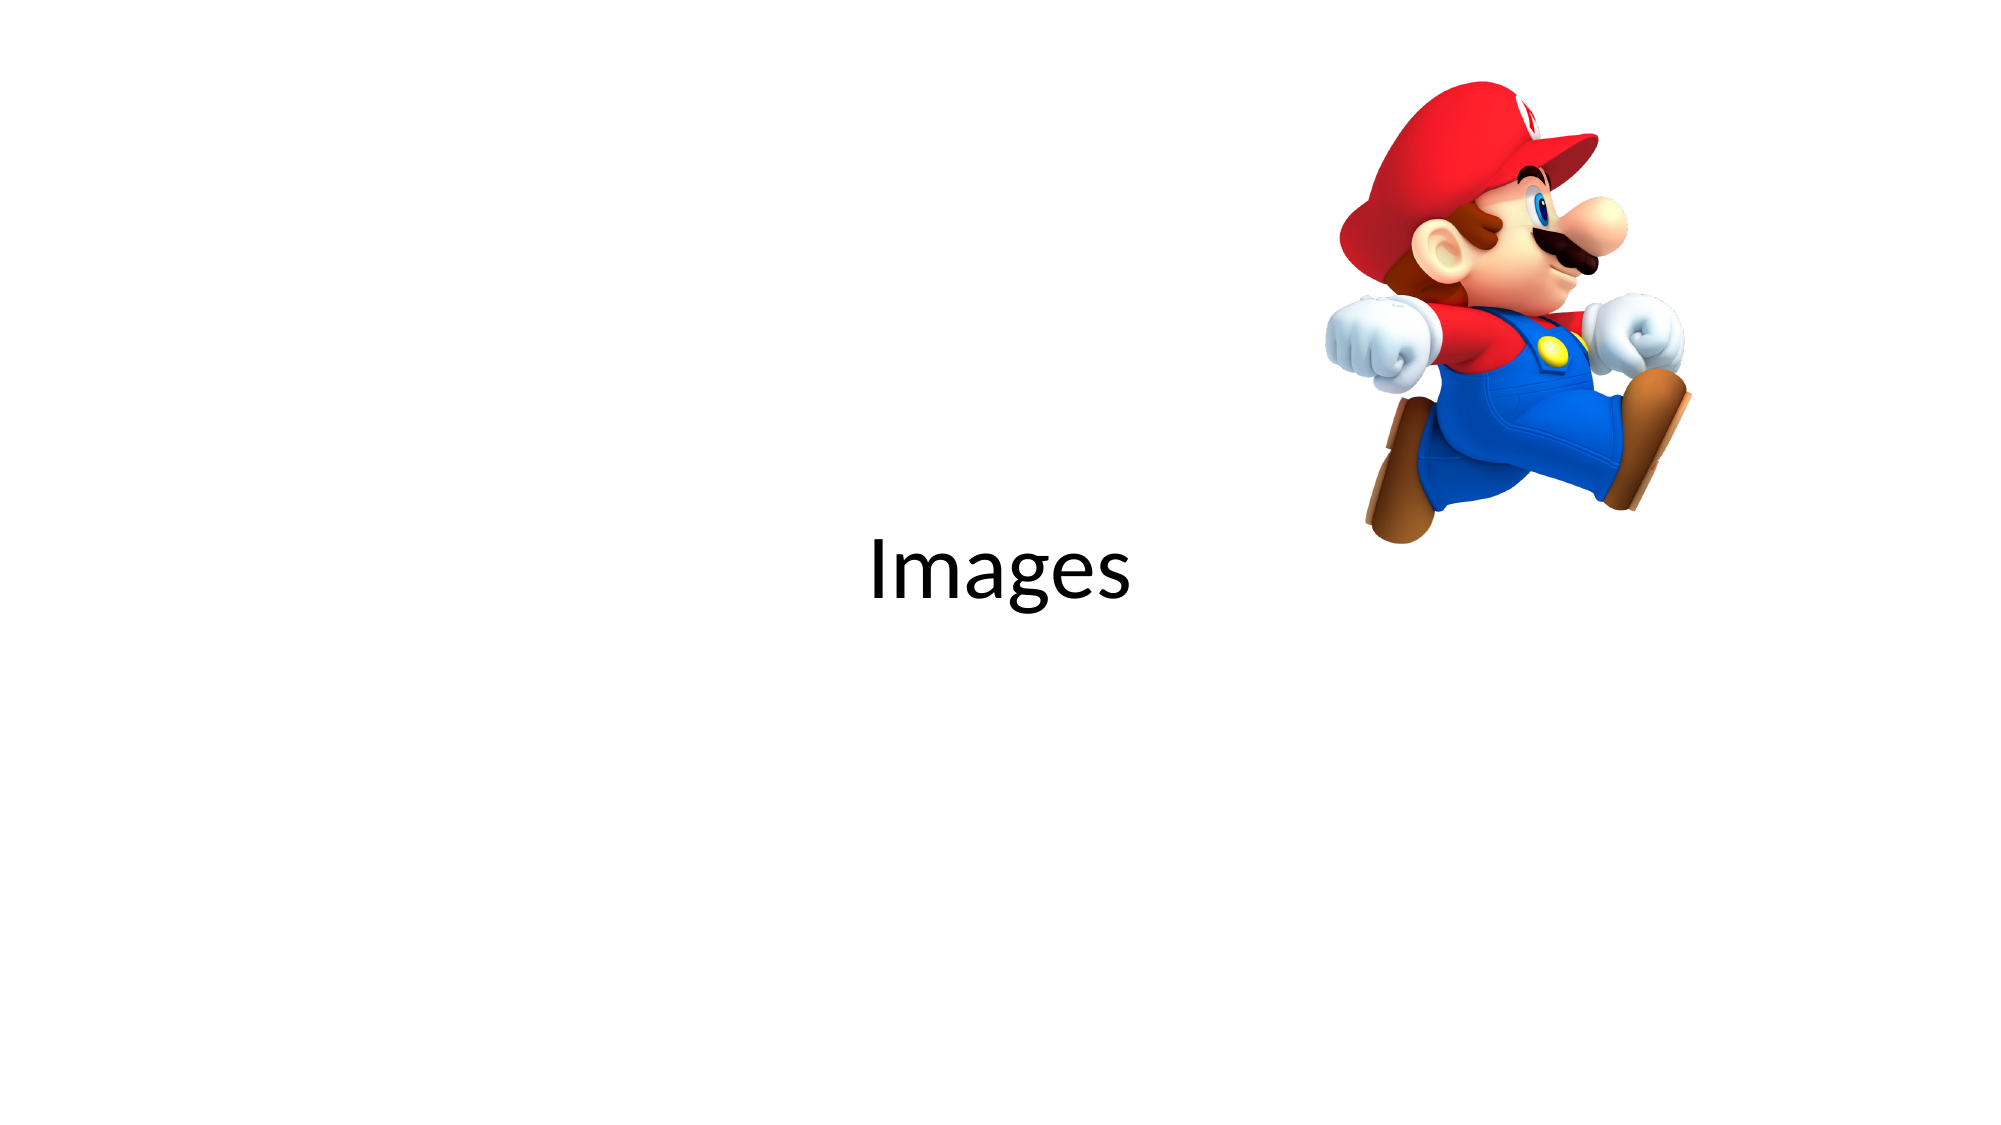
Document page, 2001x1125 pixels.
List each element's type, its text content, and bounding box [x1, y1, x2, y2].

text_box Images [852, 499, 1148, 624]
picture [1325, 81, 1693, 544]
